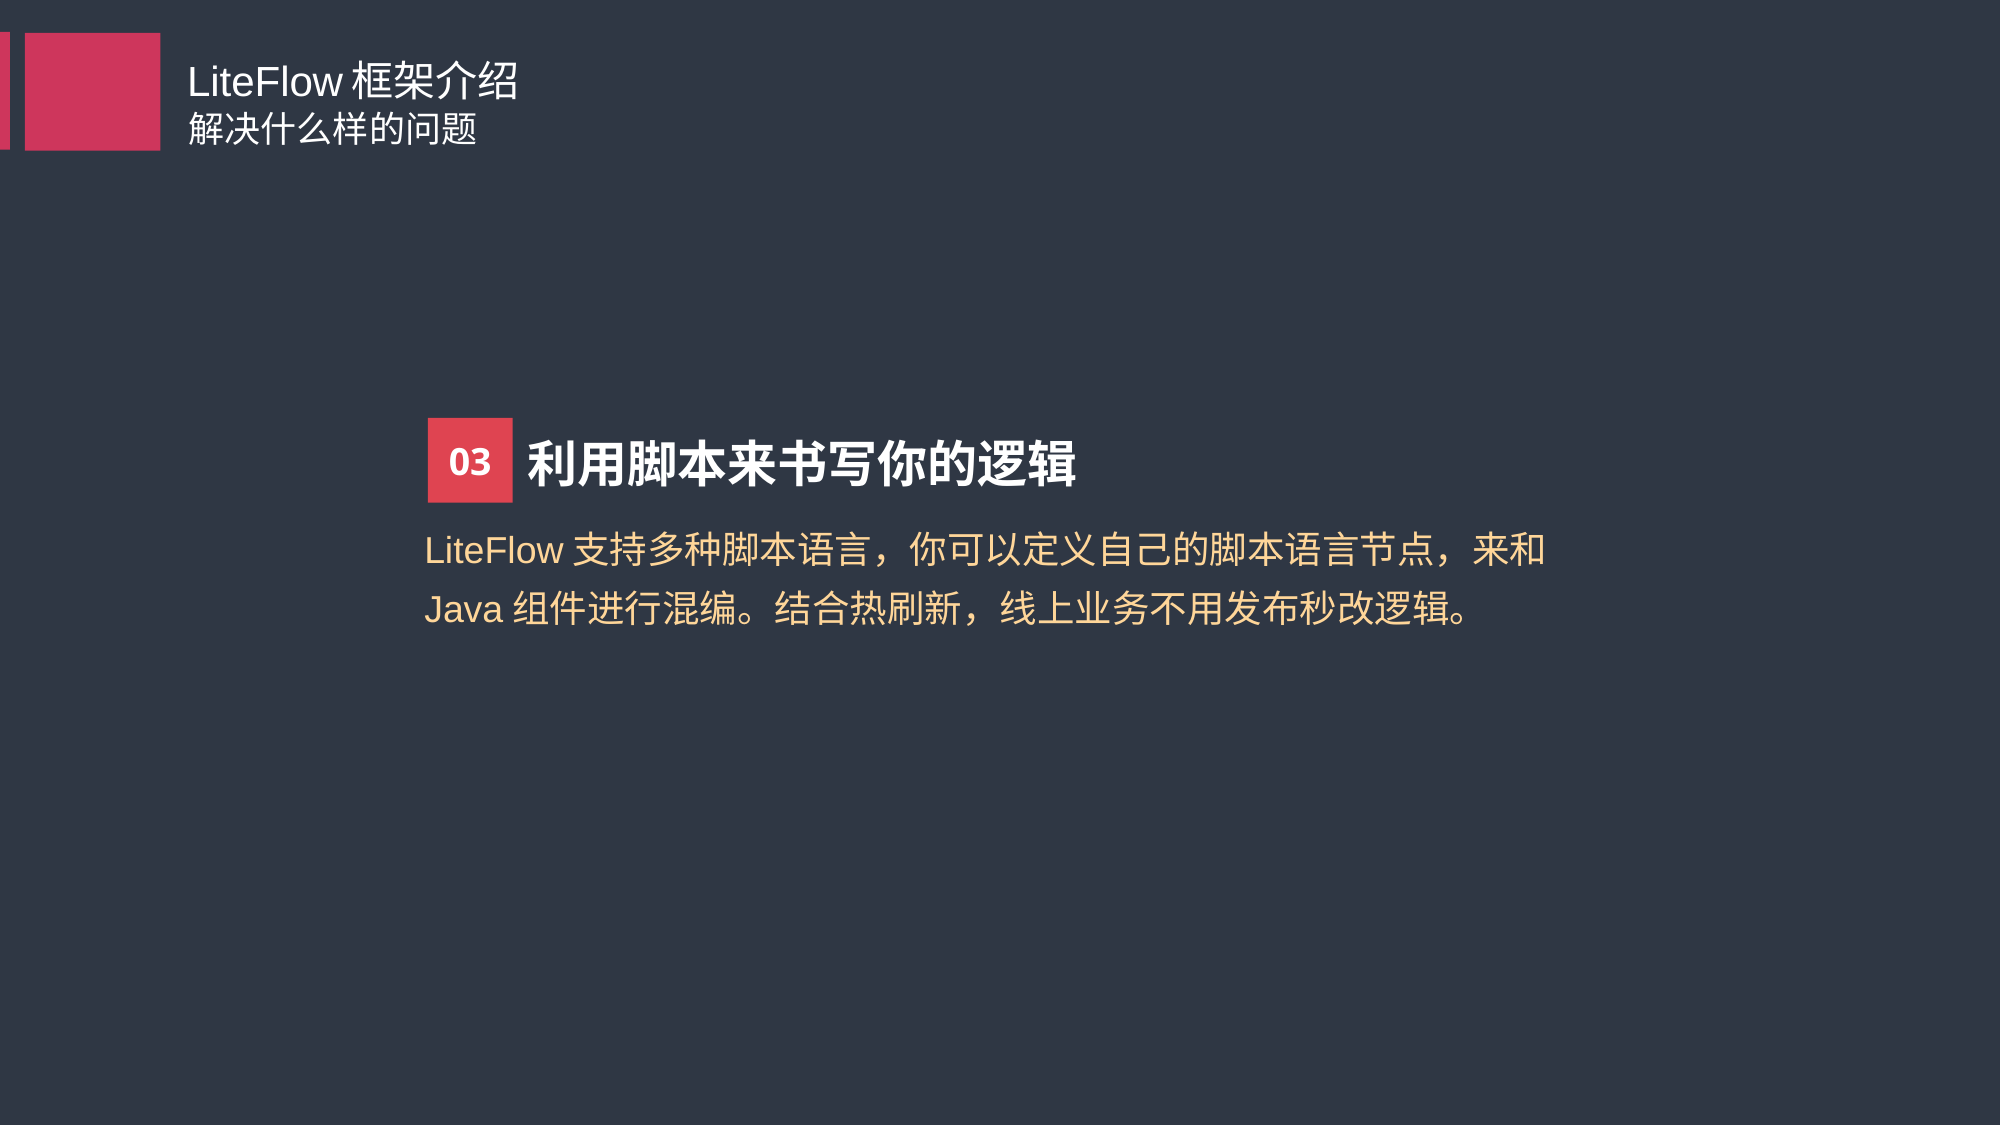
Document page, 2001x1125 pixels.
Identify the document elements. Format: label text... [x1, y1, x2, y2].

text_box [0, 31, 11, 151]
text_box LiteFlow支持多种脚本语言，你可以定义自己的脚本语言节点，来和Java组件进行混编。结合热刷新，线上业务不用发布秒改逻辑。 [409, 505, 1585, 719]
text_box 利用脚本来书写你的逻辑 [512, 419, 1127, 505]
text_box LiteFlow框架介绍 [172, 46, 754, 112]
text_box 解决什么样的问题 [173, 99, 980, 160]
text_box [24, 32, 161, 152]
text_box 03 [427, 417, 513, 503]
